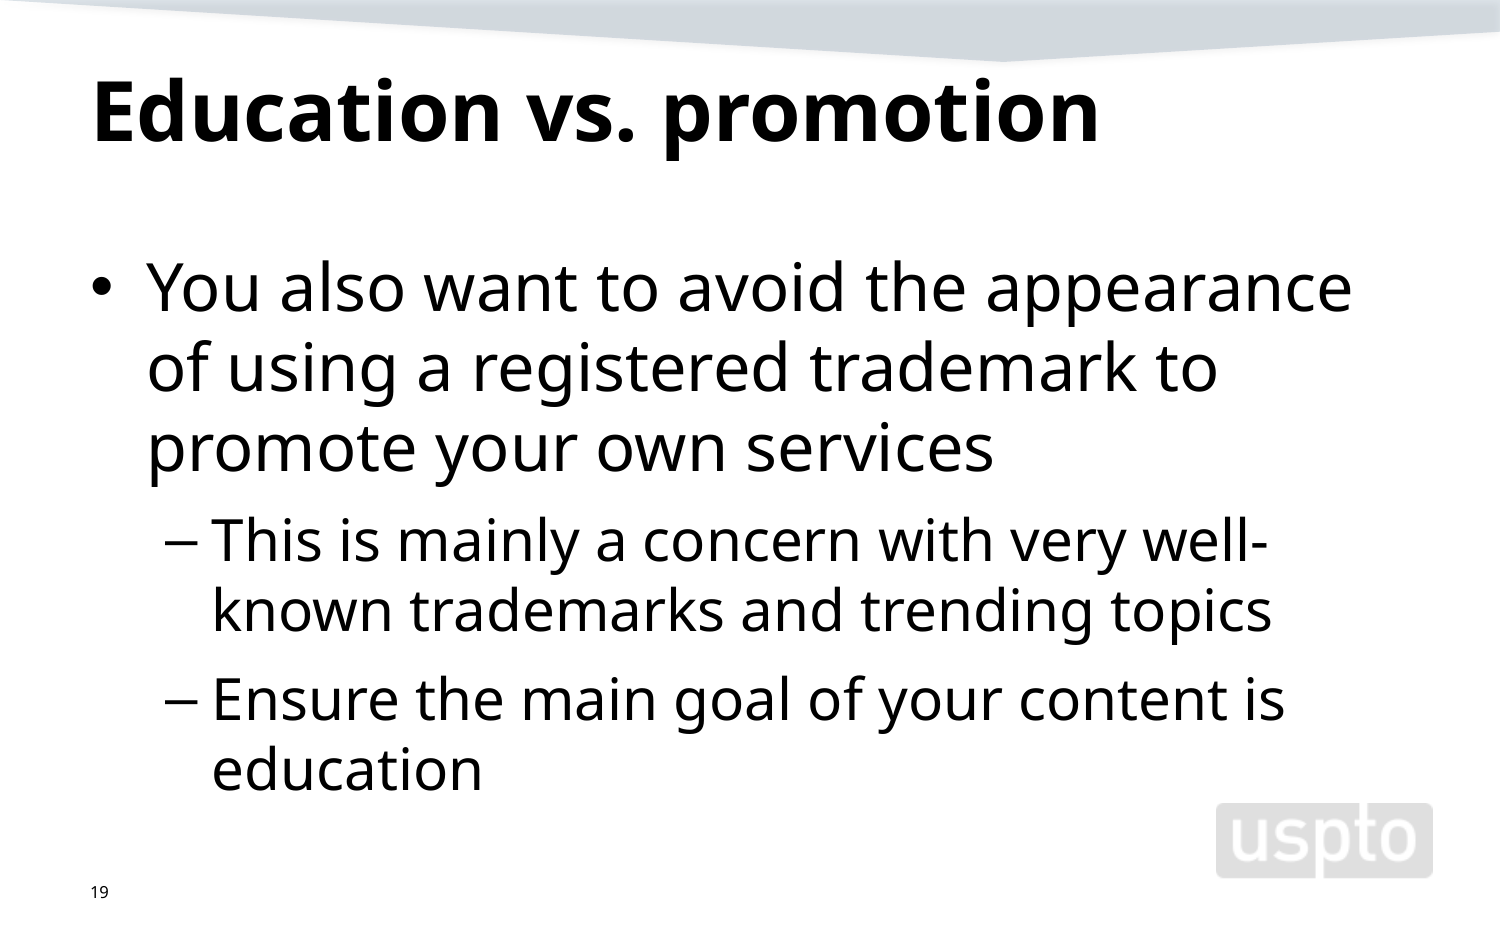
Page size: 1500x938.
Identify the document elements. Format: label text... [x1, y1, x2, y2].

picture [1216, 803, 1433, 880]
slide_number 19 [75, 868, 413, 919]
title Education vs. promotion [75, 50, 1425, 207]
list You also want to avoid the appearance of using a registered trademark to promote your own services This is mainly a concern with very well-known trademarks and trending topics Ensure the main goal of your content is education [75, 237, 1425, 859]
